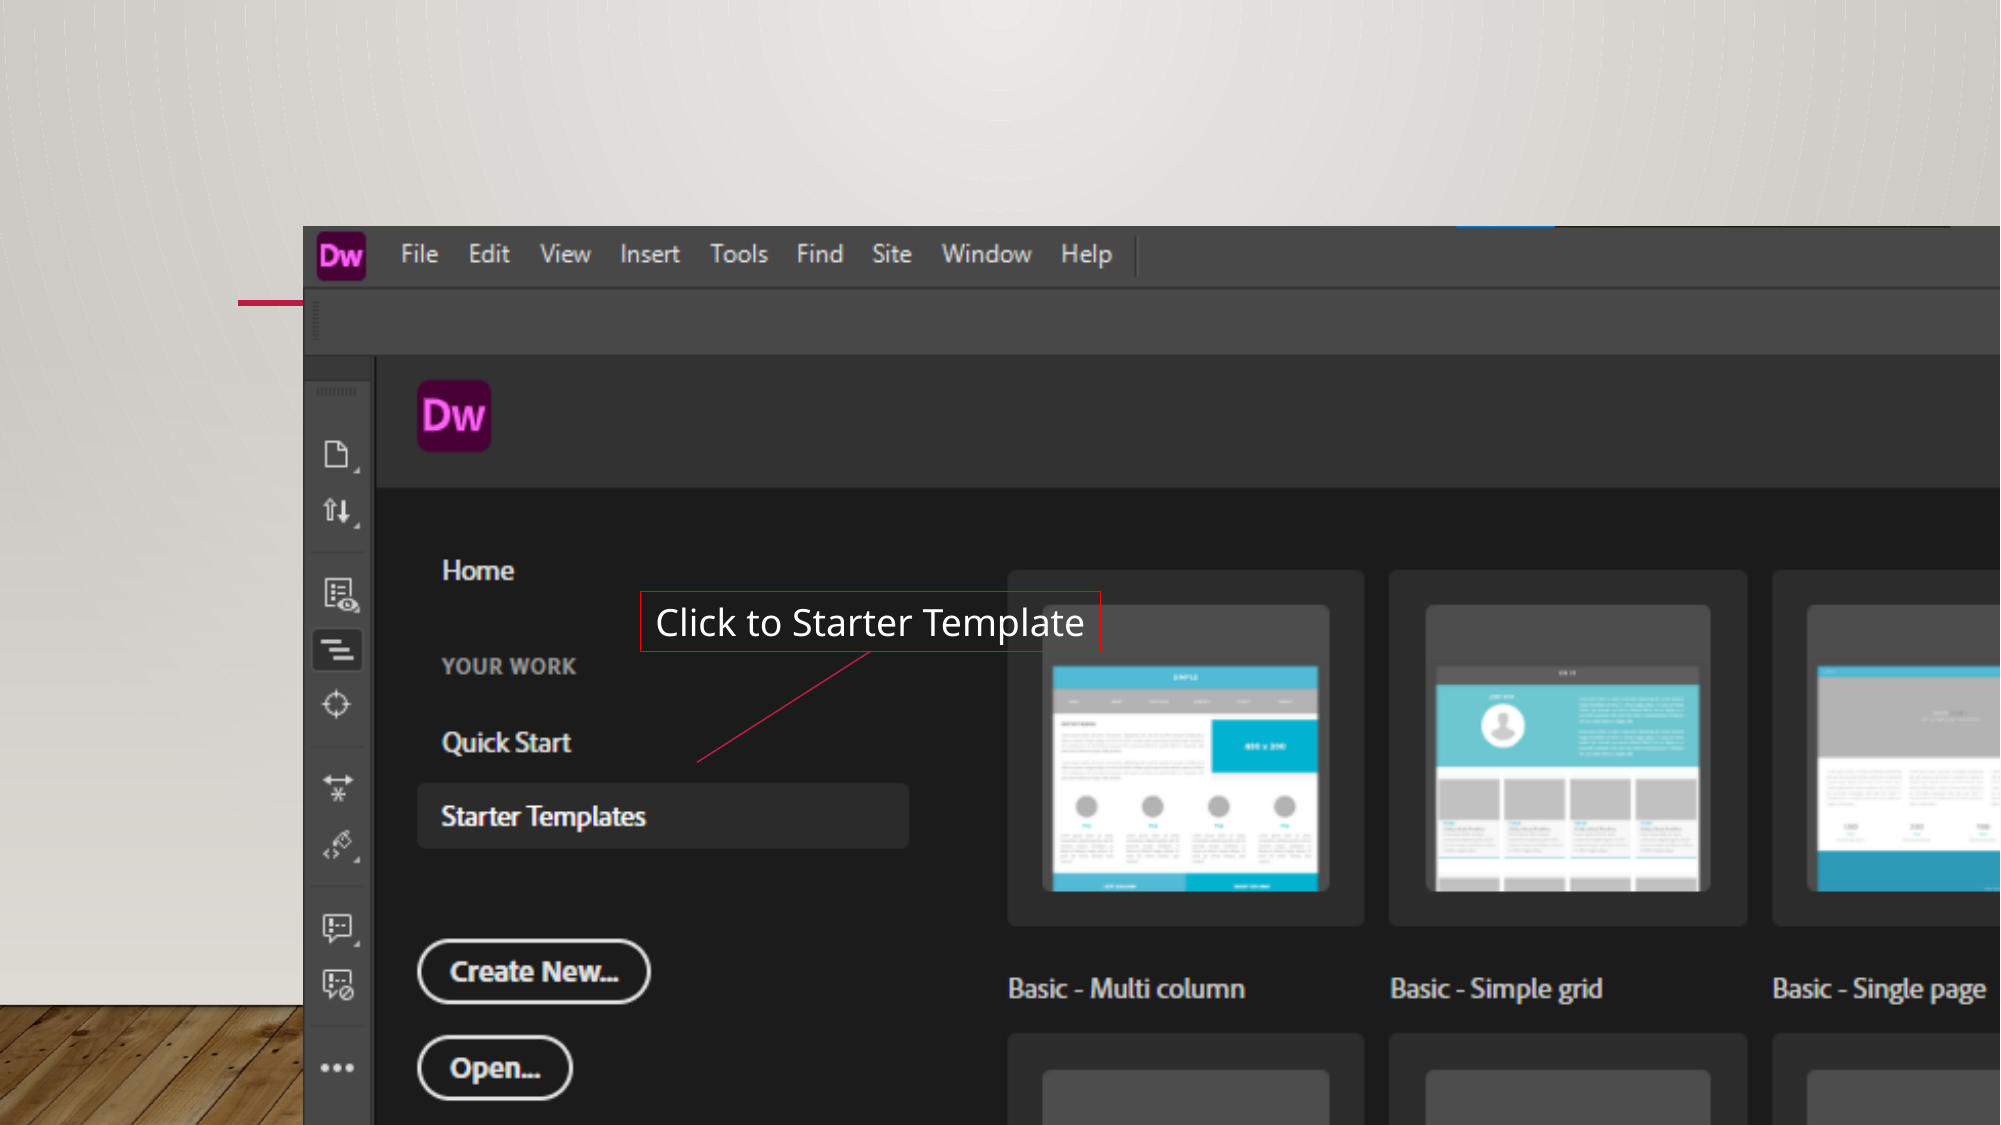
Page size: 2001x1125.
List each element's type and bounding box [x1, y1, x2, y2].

text_box [696, 651, 871, 763]
picture [0, 225, 2000, 1125]
